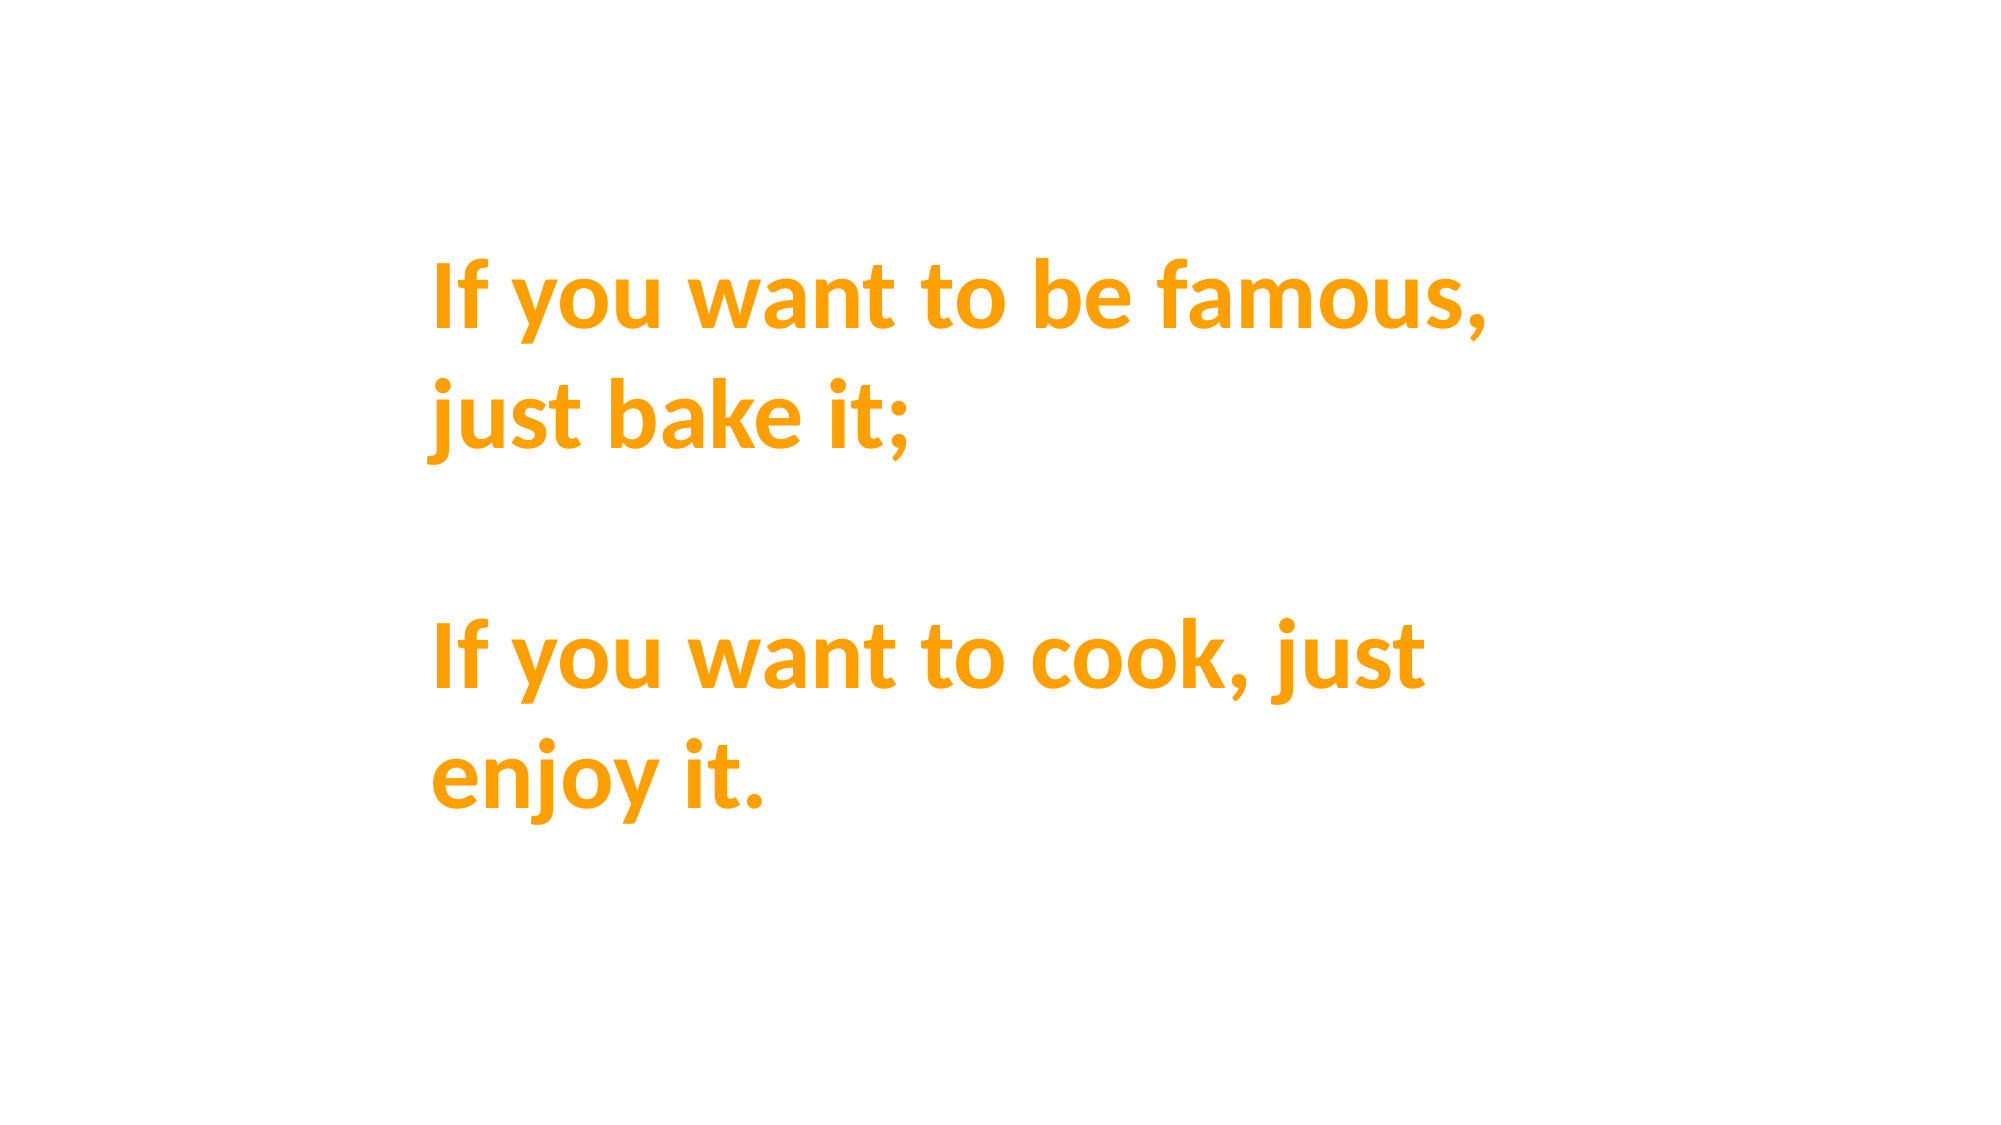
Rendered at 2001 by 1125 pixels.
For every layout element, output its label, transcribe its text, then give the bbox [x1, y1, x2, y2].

text_box If you want to be famous, just bake it; If you want to cook, just enjoy it. [415, 221, 1680, 927]
